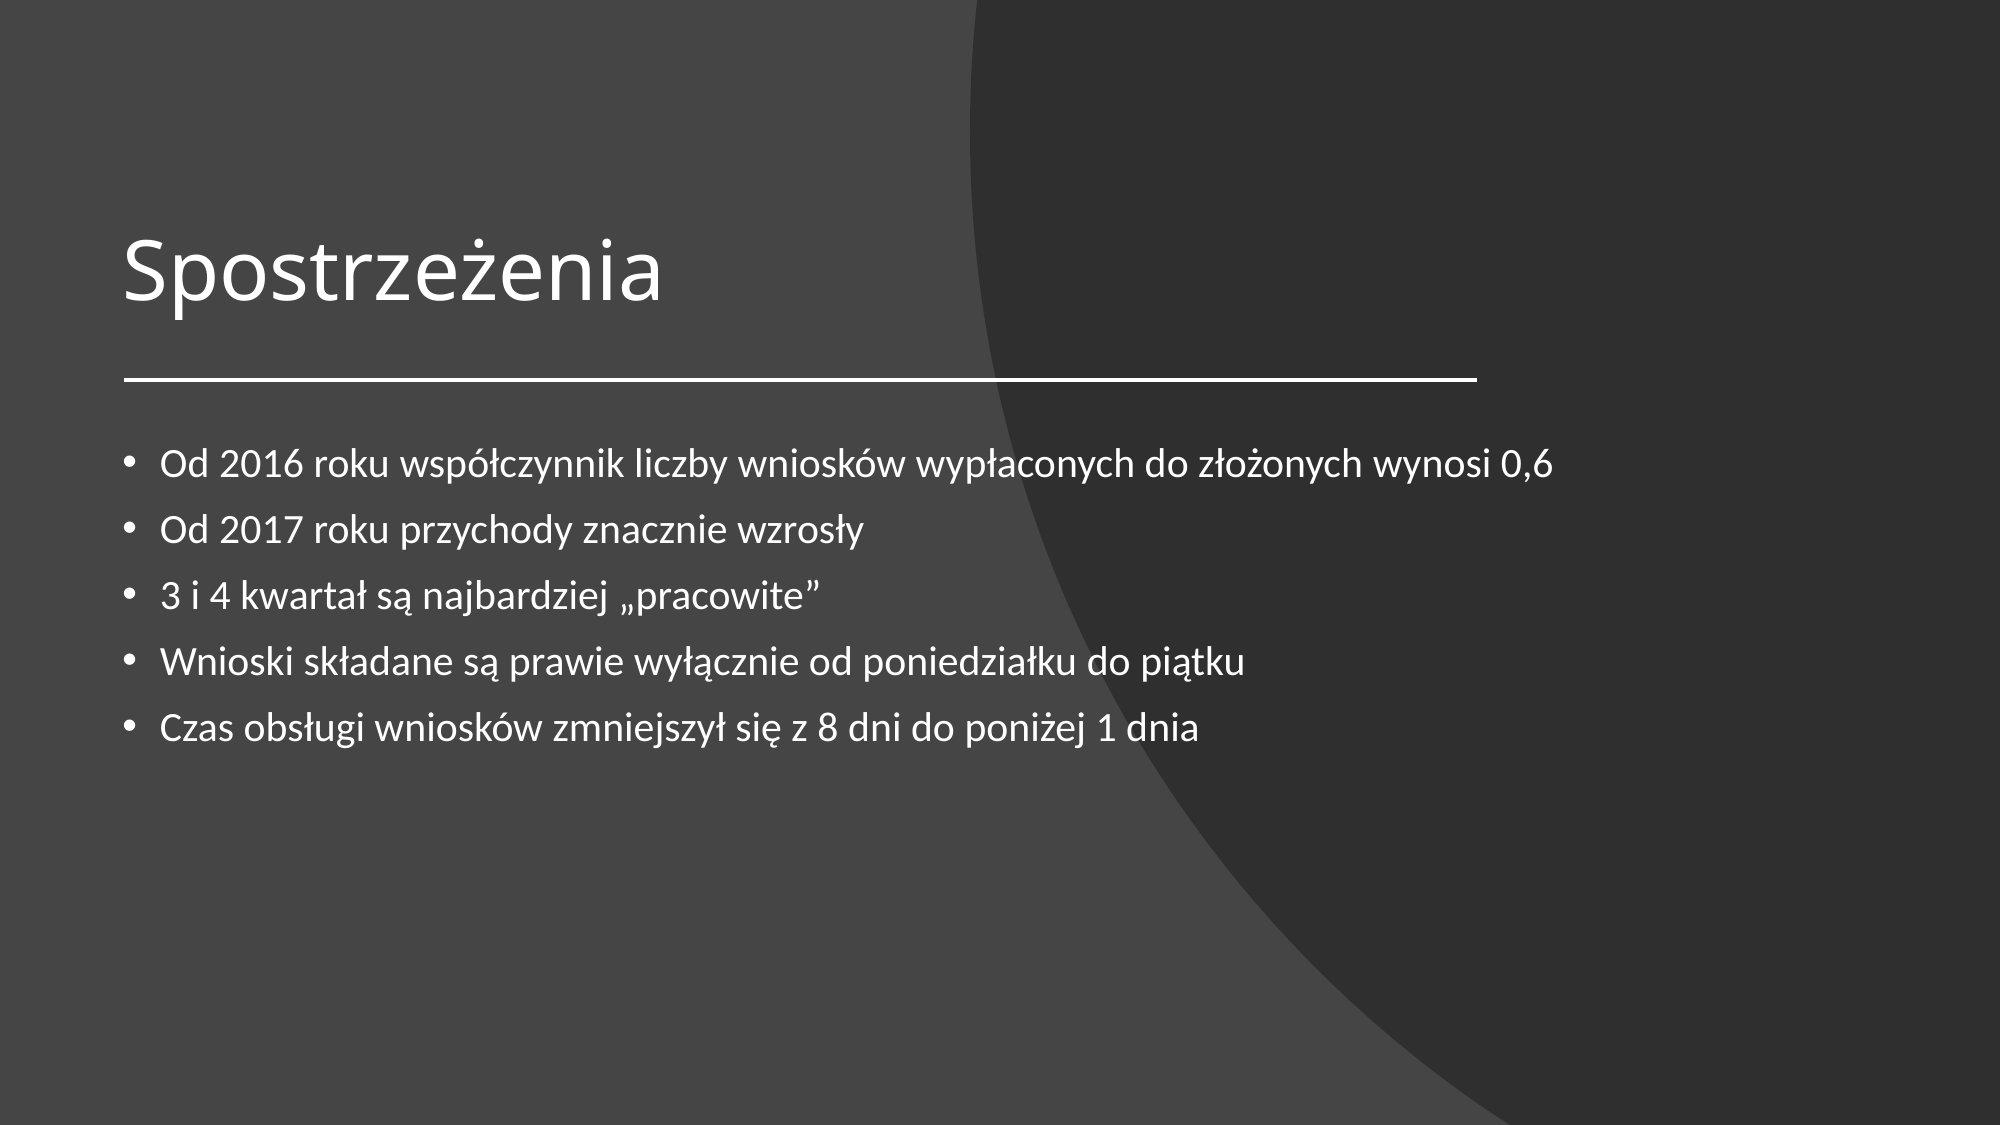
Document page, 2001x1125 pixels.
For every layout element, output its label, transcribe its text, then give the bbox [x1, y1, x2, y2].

title Spostrzeżenia [107, 59, 1586, 327]
text_box [971, 0, 2000, 1125]
list Od 2016 roku współczynnik liczby wniosków wypłaconych do złożonych wynosi 0,6 Od 2017 roku przychody znacznie wzrosły 3 i 4 kwartał są najbardziej „pracowite” Wnioski składane są prawie wyłącznie od poniedziałku do piątku Czas obsługi wniosków zmniejszył się z 8 dni do poniżej 1 dnia [107, 433, 1586, 980]
